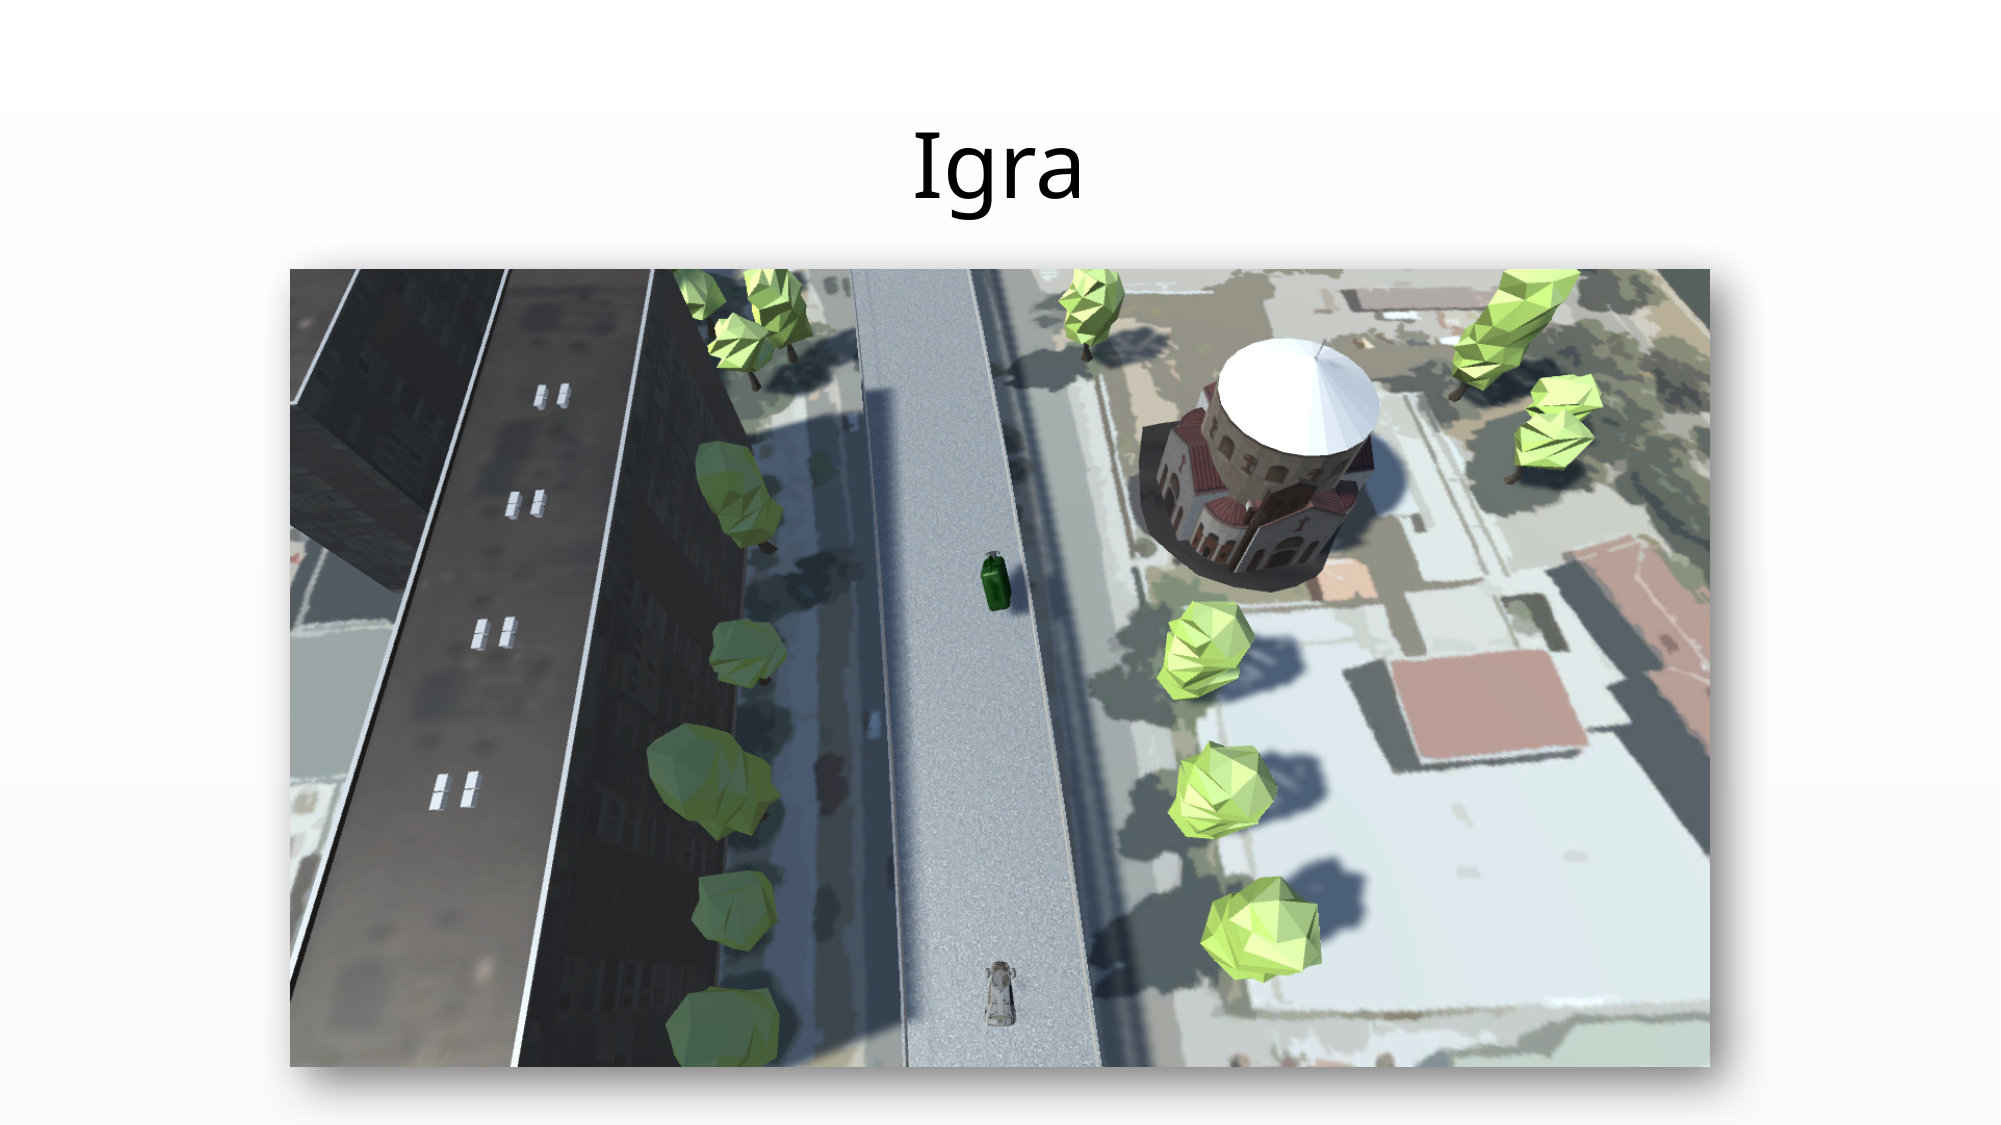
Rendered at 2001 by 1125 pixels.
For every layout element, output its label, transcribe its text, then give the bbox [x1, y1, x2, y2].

title Igra [137, 59, 1863, 278]
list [290, 269, 1710, 1067]
